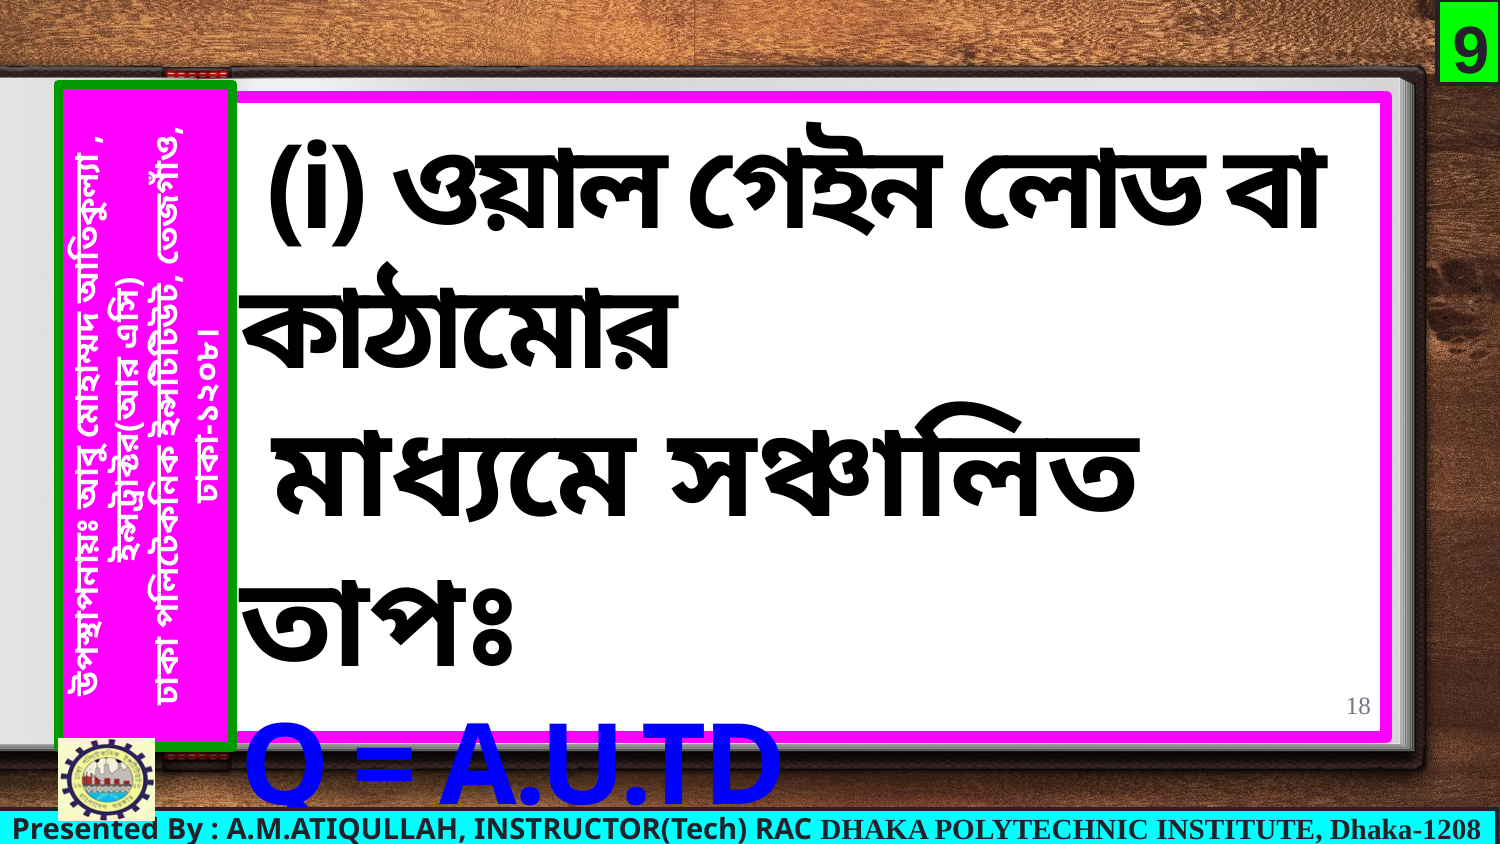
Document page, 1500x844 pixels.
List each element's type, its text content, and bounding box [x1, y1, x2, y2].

picture [0, 0, 1500, 844]
subtitle (i) ওয়াল গেইন লোড বা কাঠামোর মাধ্যমে সঞ্চালিত তাপঃ Q = A.U.TD এখানে, [233, 95, 1388, 739]
text_box Presented By : A.M.ATIQULLAH, INSTRUCTOR(Tech) RAC DHAKA POLYTECHNIC INSTITUTE, Dhaka-1208 [0, 807, 1499, 844]
text_box উপস্থাপনায়ঃ আবু মোহাম্মদ আতিকুল্যা , ইন্সট্রাক্টর(আর এসি) ঢাকা পলিটেকনিক ইন্সটিটিউট, তেজগাঁও, ঢাকা-১২০৮। [58, 84, 233, 747]
text_box 9 [1435, 0, 1500, 86]
slide_number 18 [1295, 672, 1386, 737]
